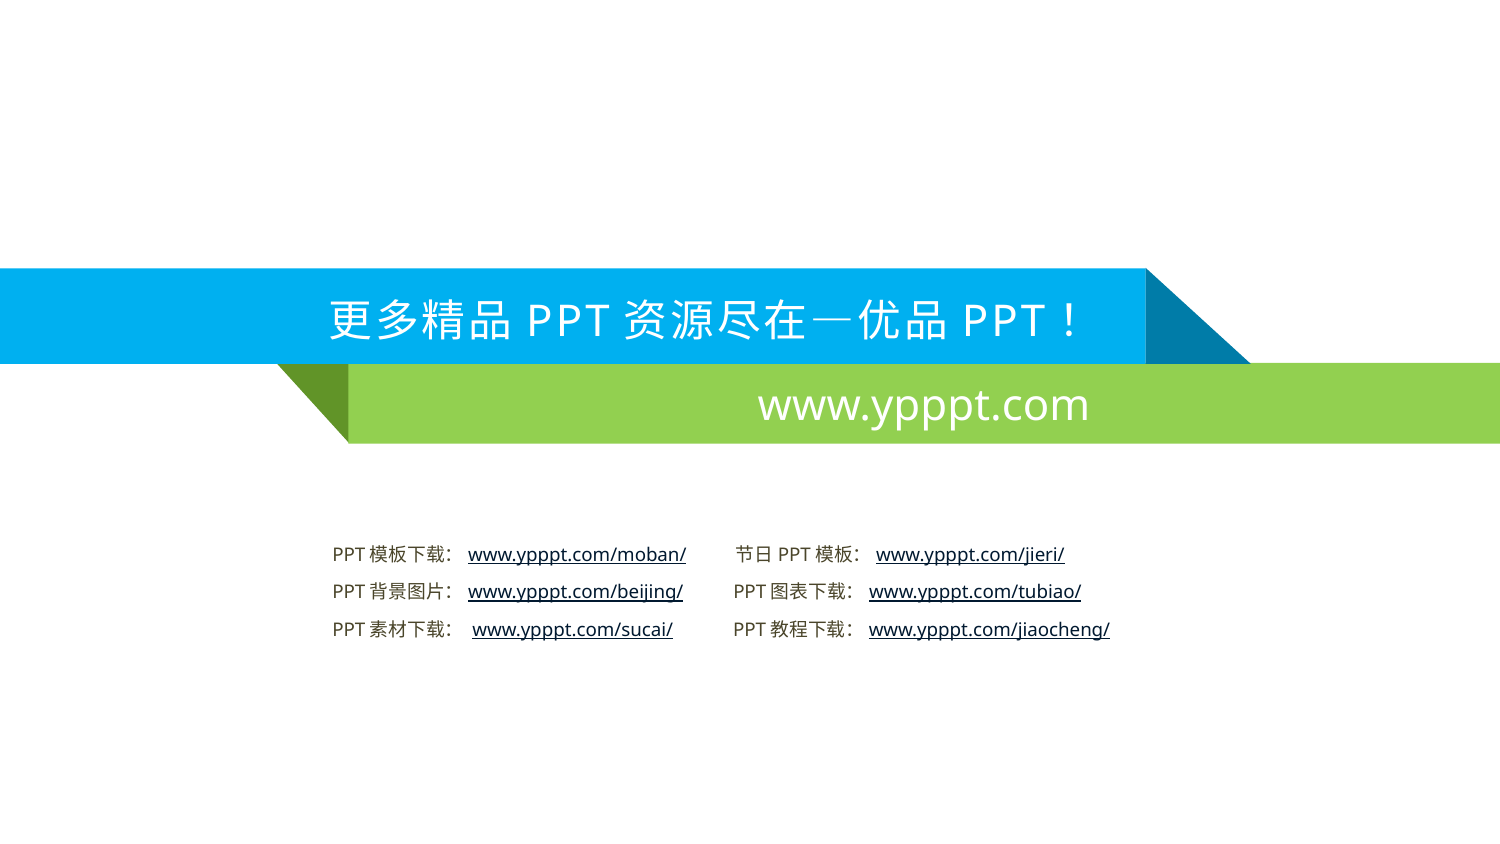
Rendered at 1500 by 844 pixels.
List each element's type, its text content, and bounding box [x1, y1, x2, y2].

text_box PPT模板下载：www.ypppt.com/moban/ 节日PPT模板：www.ypppt.com/jieri/ PPT背景图片：www.ypppt.com/beijing/ PPT图表下载：www.ypppt.com/tubiao/ PPT素材下载： www.ypppt.com/sucai/ PPT教程下载：www.ypppt.com/jiaocheng/ [317, 482, 1168, 691]
text_box [1144, 265, 1254, 365]
text_box 更多精品PPT资源尽在—优品PPT！ [0, 267, 1144, 365]
text_box [276, 365, 347, 443]
text_box www.ypppt.com [347, 362, 1500, 445]
